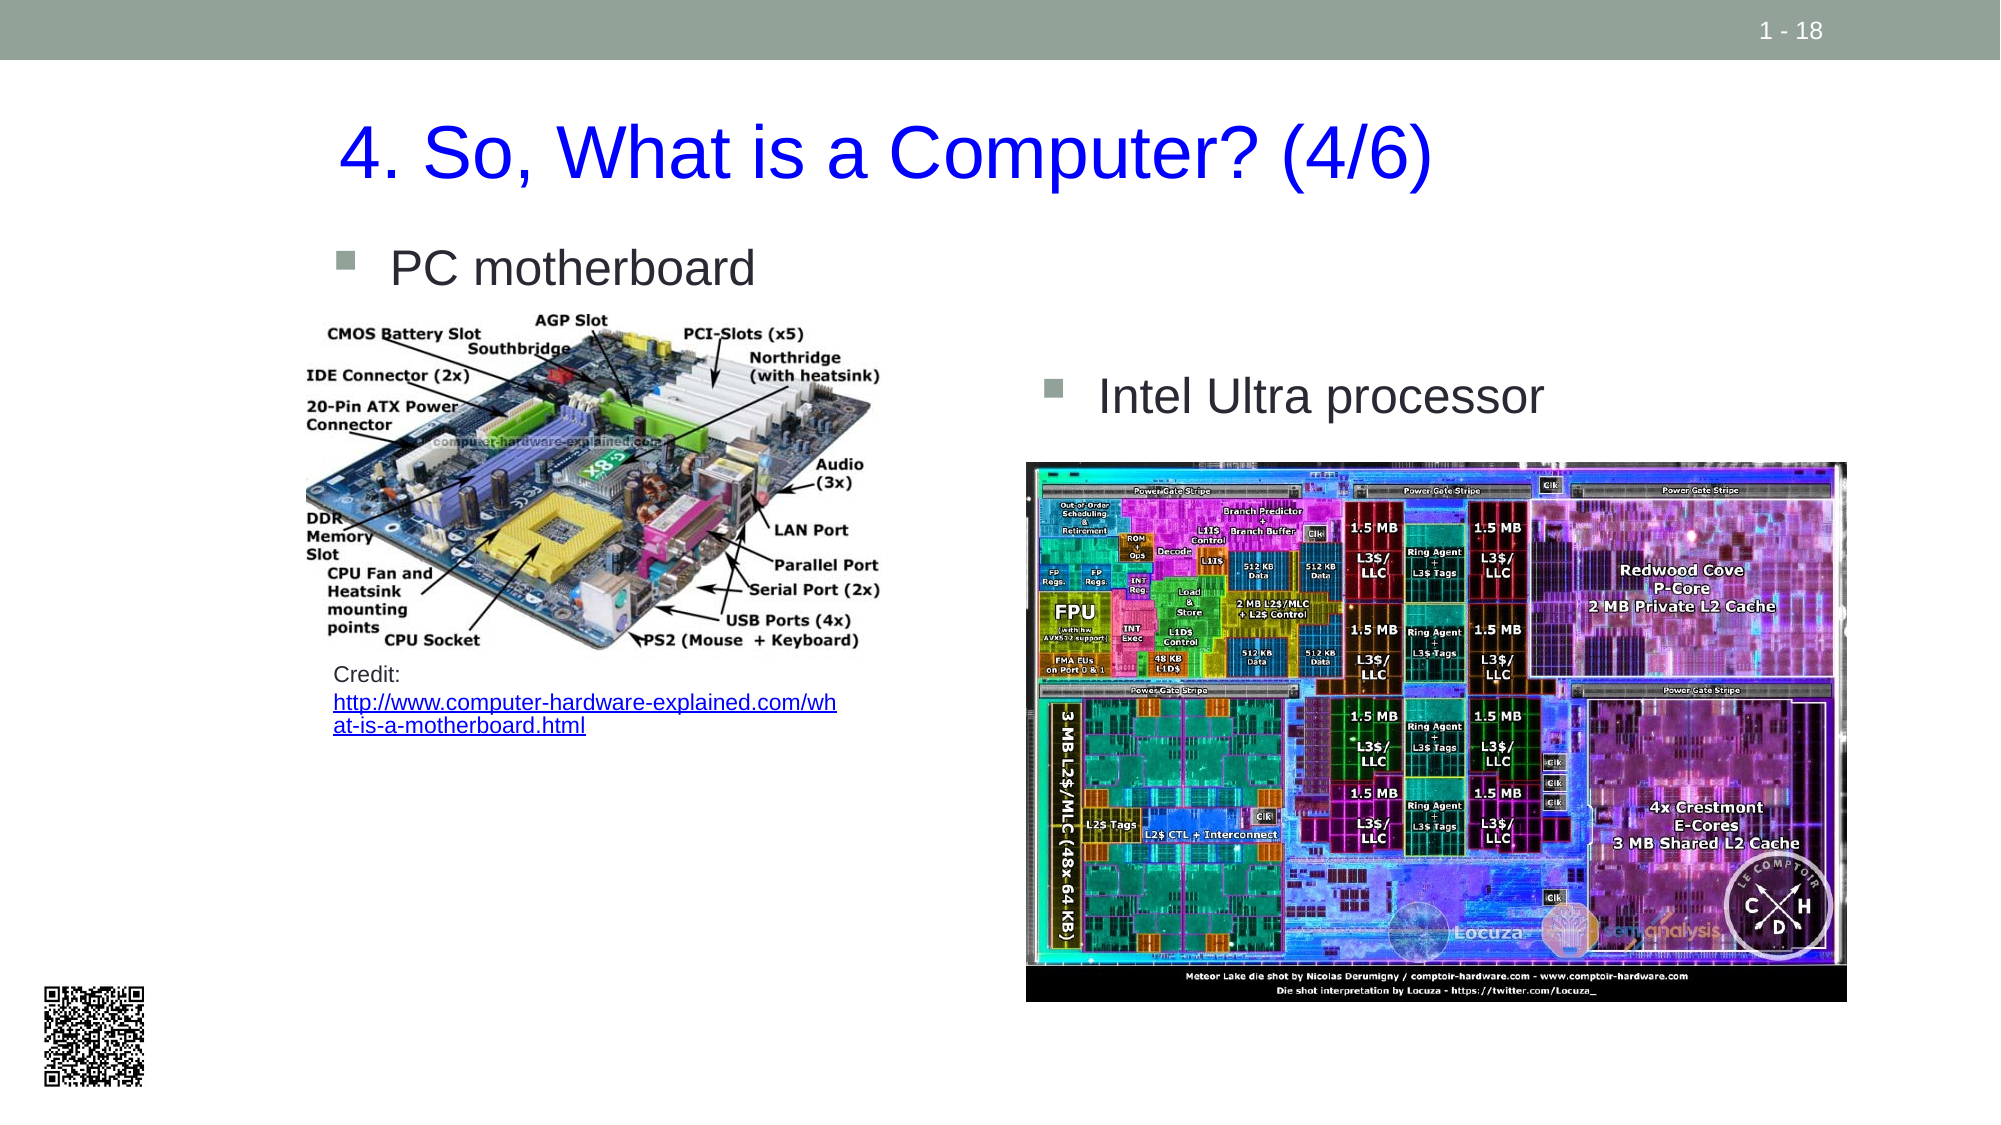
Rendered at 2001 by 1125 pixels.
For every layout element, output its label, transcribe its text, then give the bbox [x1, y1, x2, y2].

slide_number 1 - 18 [1744, 3, 1900, 57]
picture [42, 984, 148, 1089]
text_box 4. So, What is a Computer? (4/6) [324, 96, 1719, 202]
text_box PC motherboard [318, 227, 794, 303]
text_box Intel Ultra processor [1026, 355, 1851, 431]
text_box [305, 314, 882, 724]
picture [1026, 461, 1847, 1002]
